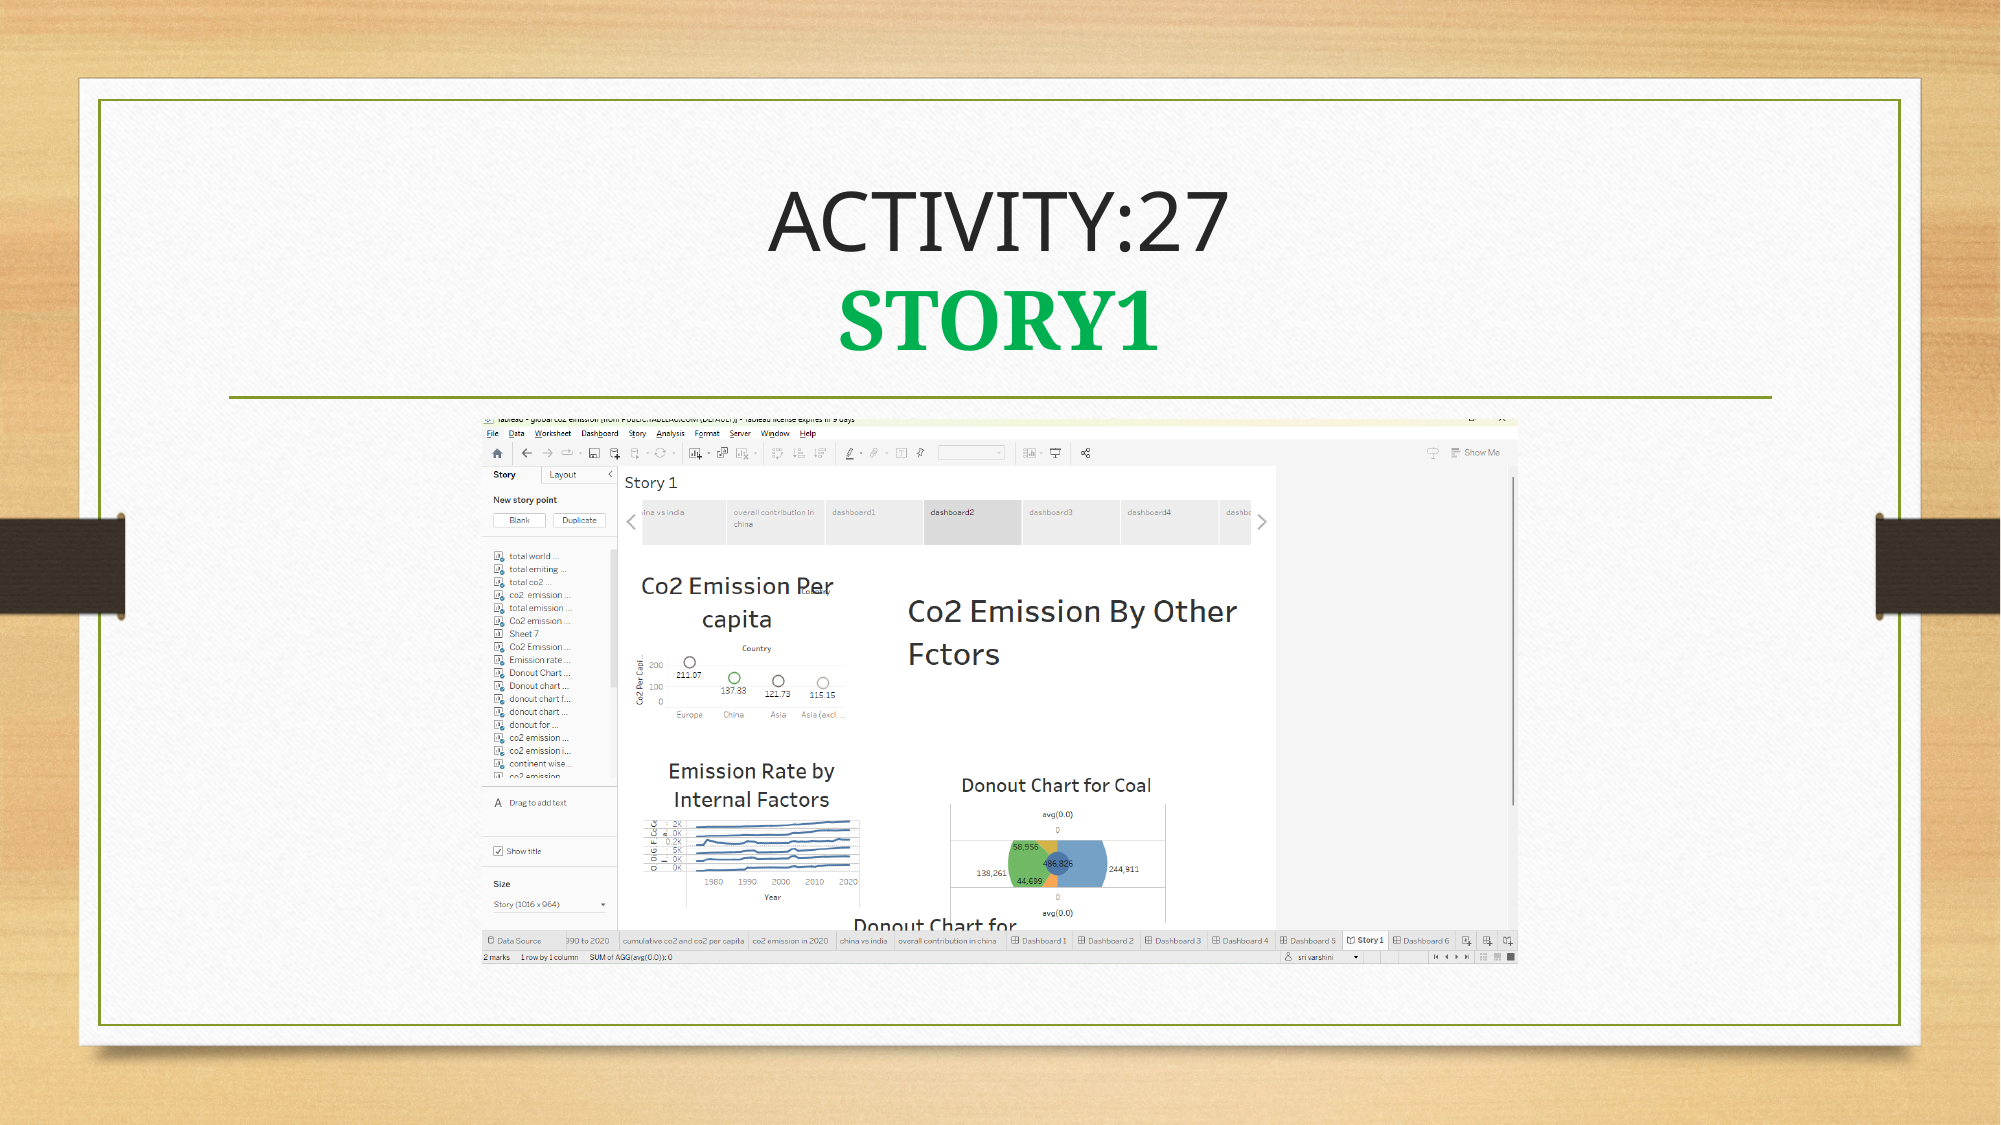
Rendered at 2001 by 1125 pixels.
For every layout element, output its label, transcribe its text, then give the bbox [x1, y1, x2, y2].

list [482, 419, 1518, 964]
title ACTIVITY:27 STORY1 [212, 161, 1788, 375]
picture [0, 0, 2001, 1125]
